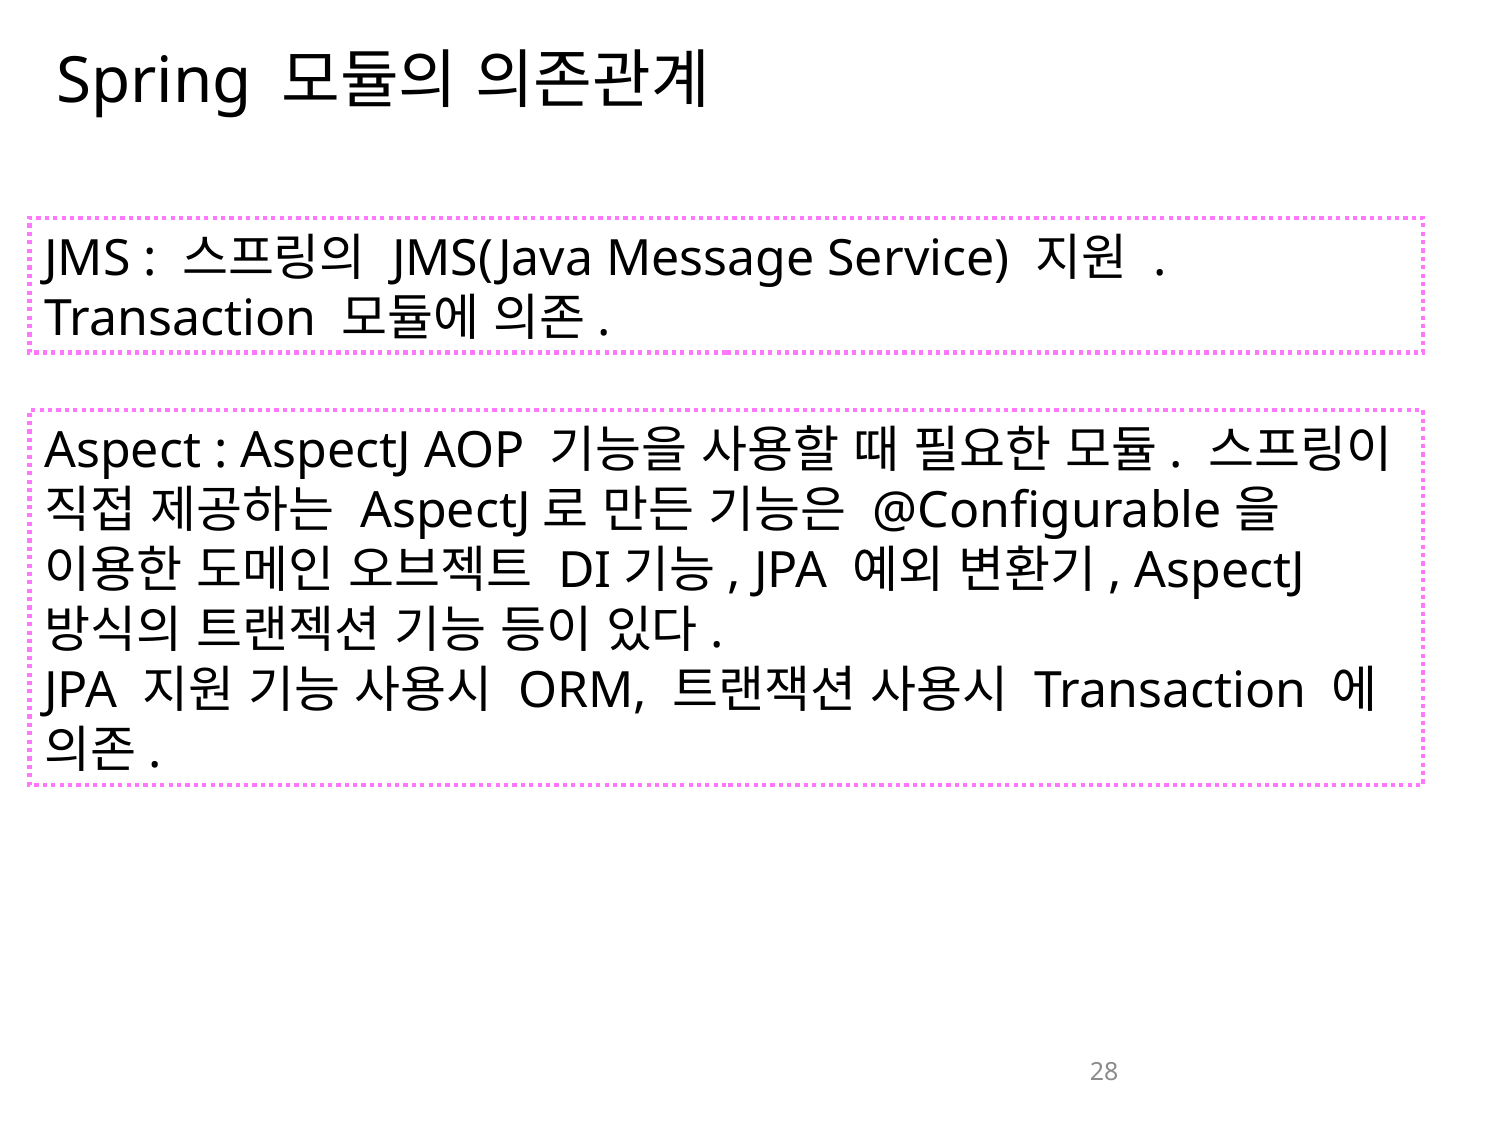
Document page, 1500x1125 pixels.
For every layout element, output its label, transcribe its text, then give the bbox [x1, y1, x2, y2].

title Spring 모듈의 의존관계 [41, 31, 1459, 124]
text_box JMS : 스프링의 JMS(Java Message Service) 지원 . Transaction 모듈에 의존. [29, 217, 1424, 353]
text_box Aspect : AspectJ AOP 기능을 사용할 때 필요한 모듈. 스프링이 직접 제공하는 AspectJ로 만든 기능은 @Configurable을 이용한 도메인 오브젝트 DI기능, JPA 예외 변환기, AspectJ방식의 트랜젝션 기능 등이 있다. JPA 지원 기능 사용시 ORM, 트랜잭션 사용시 Transaction 에 의존. [29, 410, 1424, 785]
slide_number 28 [1074, 1042, 1425, 1103]
